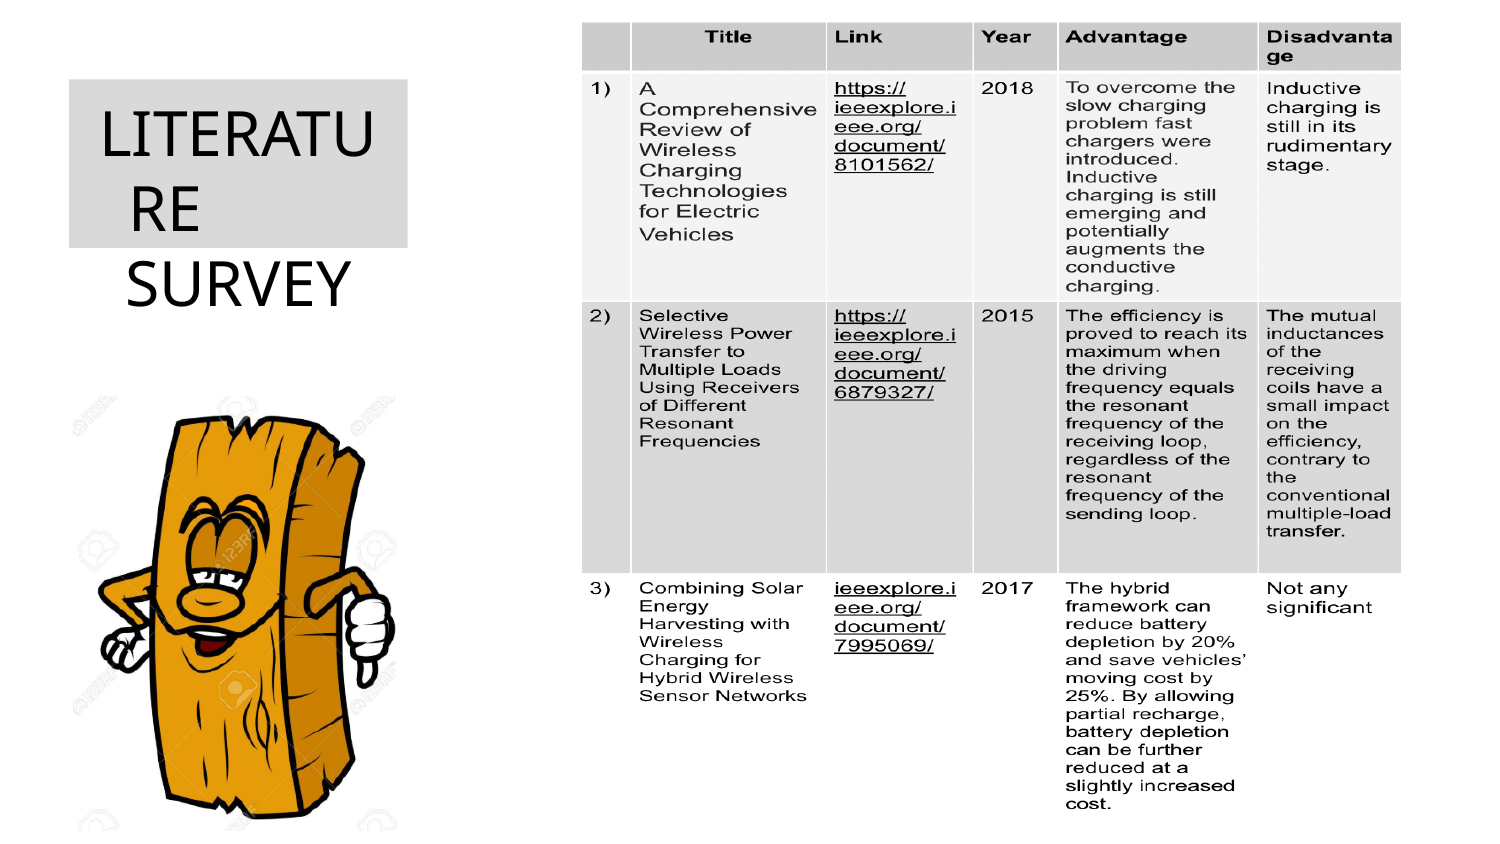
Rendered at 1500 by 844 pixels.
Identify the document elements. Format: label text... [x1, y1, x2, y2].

text_box LITERATURE SURVEY [69, 79, 408, 248]
picture [73, 396, 404, 832]
picture [576, 20, 1409, 824]
